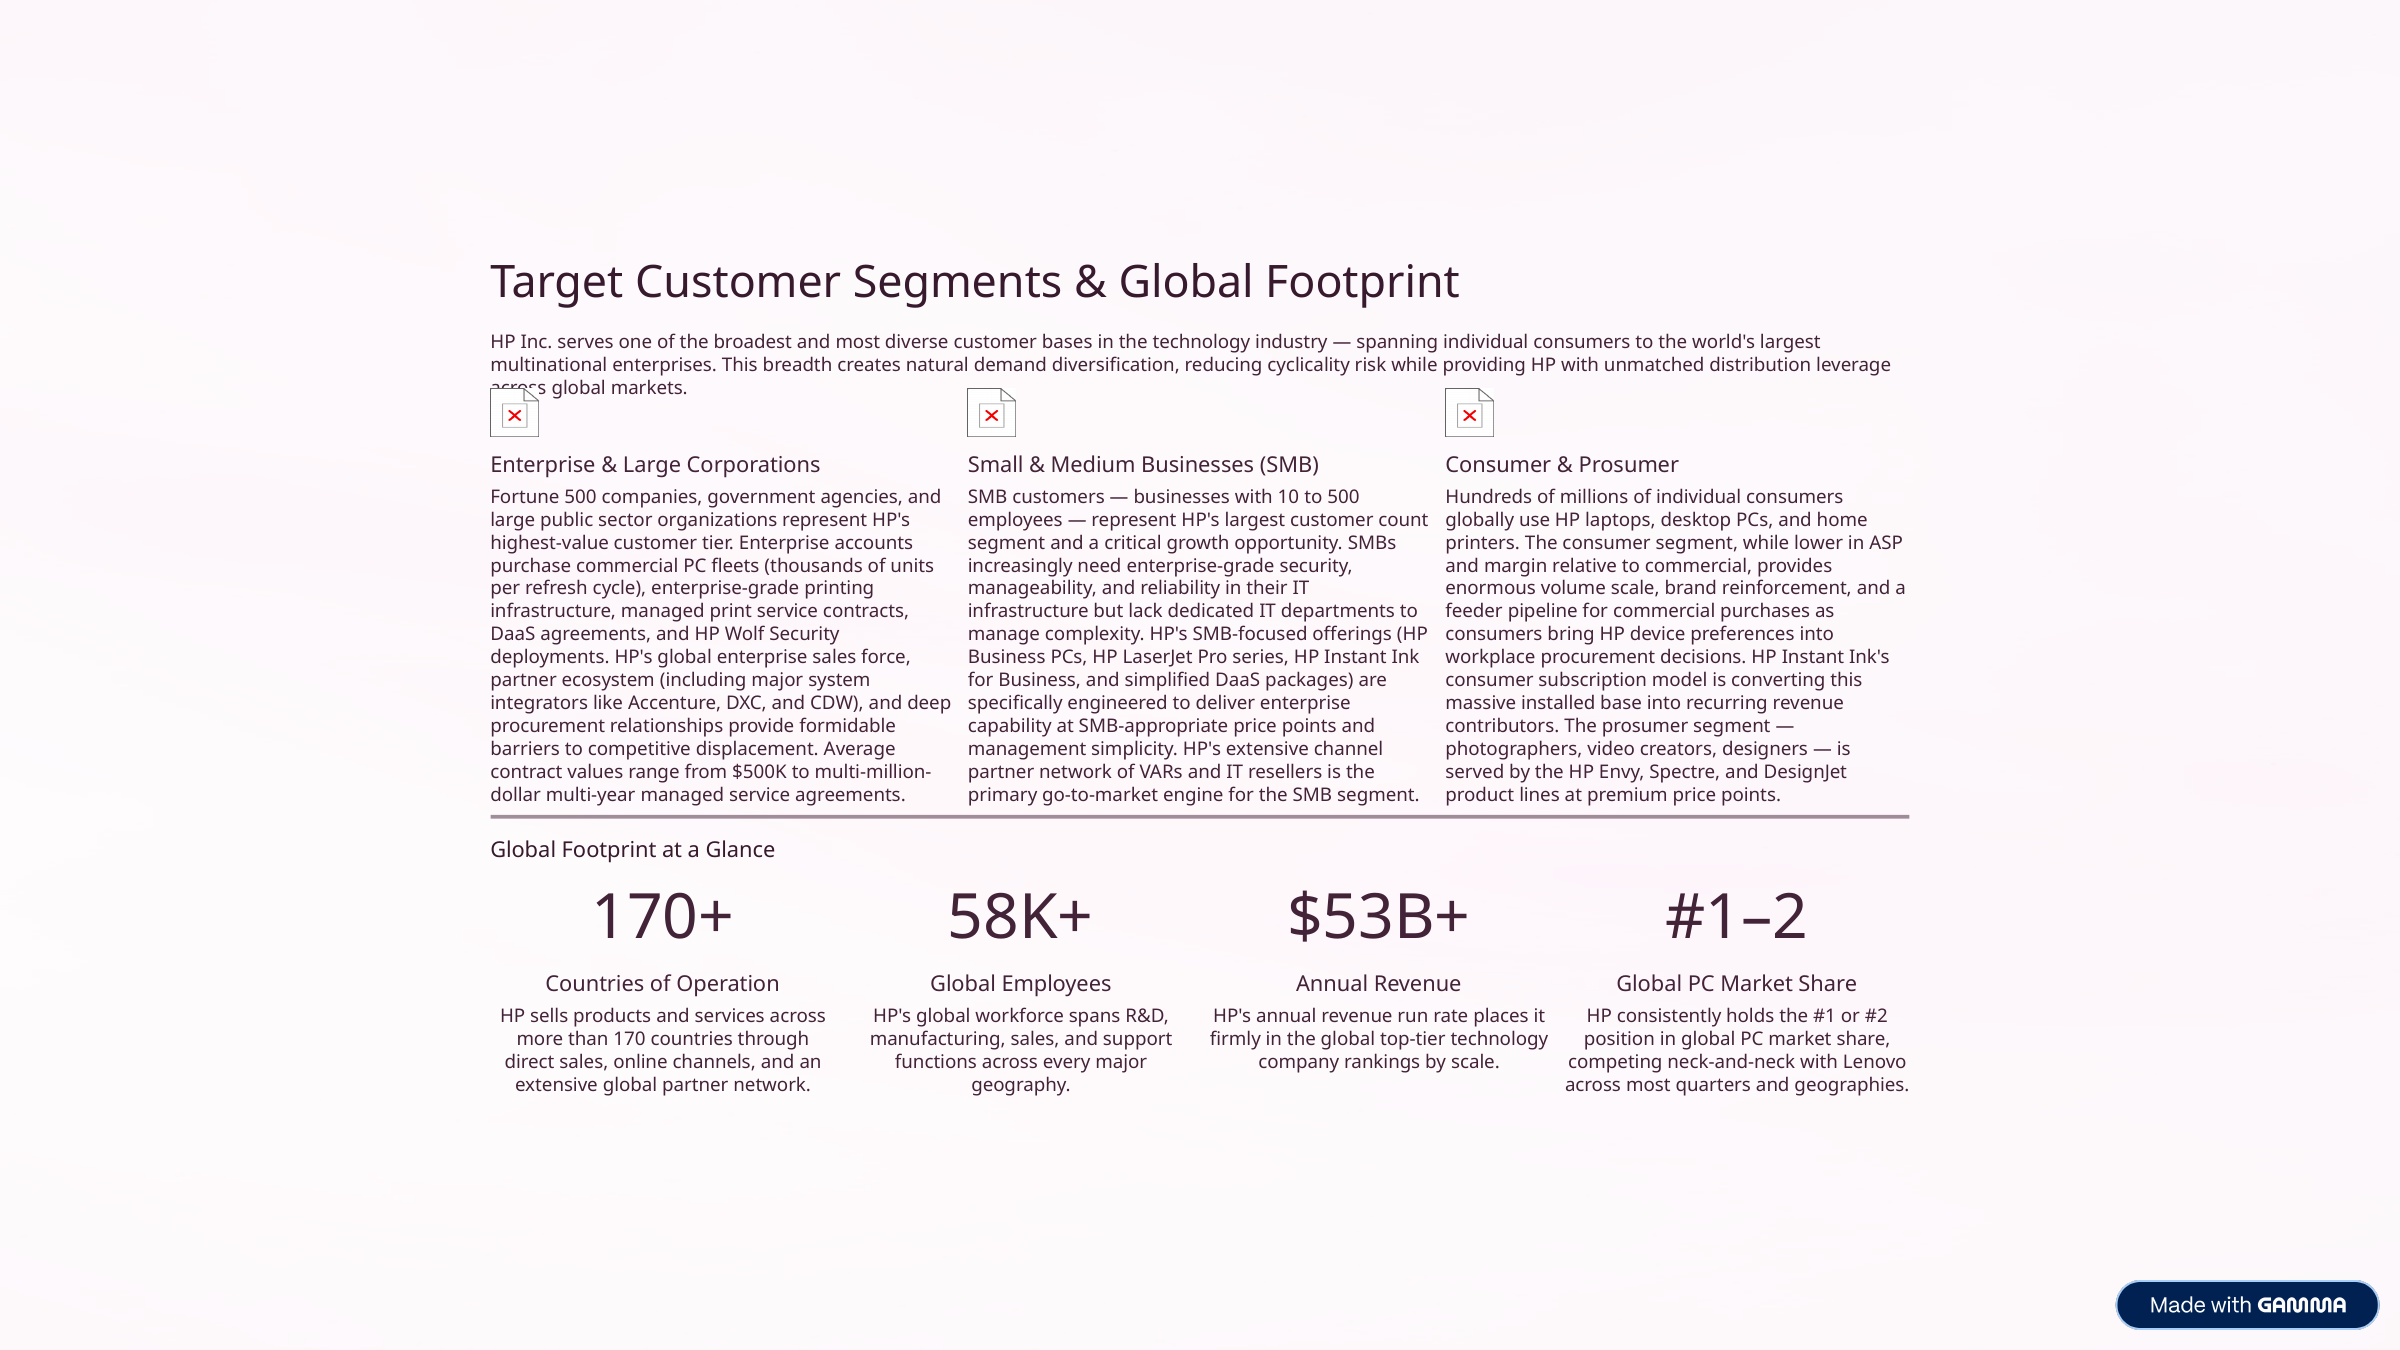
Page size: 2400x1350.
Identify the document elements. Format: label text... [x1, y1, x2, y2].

text_box #1–2 [1564, 888, 1910, 952]
text_box SMB customers — businesses with 10 to 500 employees — represent HP's largest customer count segment and a critical growth opportunity. SMBs increasingly need enterprise-grade security, manageability, and reliability in their IT infrastructure but lack dedicated IT departments to manage complexity. HP's SMB-focused offerings (HP Business PCs, HP LaserJet Pro series, HP Instant Ink for Business, and simplified DaaS packages) are specifically engineered to deliver enterprise capability at SMB-appropriate price points and management simplicity. HP's extensive channel partner network of VARs and IT resellers is the primary go-to-market engine for the SMB segment. [967, 484, 1432, 770]
picture [967, 388, 1016, 437]
text_box $53B+ [1206, 888, 1552, 952]
text_box HP sells products and services across more than 170 countries through direct sales, online channels, and an extensive global partner network. [490, 1003, 836, 1099]
text_box 170+ [490, 888, 836, 952]
text_box Global PC Market Share [1604, 968, 1870, 997]
text_box Hundreds of millions of individual consumers globally use HP laptops, desktop PCs, and home printers. The consumer segment, while lower in ASP and margin relative to commercial, provides enormous volume scale, brand reinforcement, and a feeder pipeline for commercial purchases as consumers bring HP device preferences into workplace procurement decisions. HP Instant Ink's consumer subscription model is converting this massive installed base into recurring revenue contributors. The prosumer segment — photographers, video creators, designers — is served by the HP Envy, Spectre, and DesignJet product lines at premium price points. [1445, 484, 1910, 794]
text_box HP's annual revenue run rate places it firmly in the global top-tier technology company rankings by scale. [1206, 1003, 1552, 1075]
text_box 58K+ [848, 888, 1194, 952]
text_box Global Employees [908, 968, 1134, 997]
text_box HP Inc. serves one of the broadest and most diverse customer bases in the technology industry — spanning individual consumers to the world's largest multinational enterprises. This breadth creates natural demand diversification, reducing cyclicality risk while providing HP with unmatched distribution leverage across global markets. [490, 329, 1910, 377]
text_box Annual Revenue [1266, 968, 1492, 997]
text_box HP consistently holds the #1 or #2 position in global PC market share, competing neck-and-neck with Lenovo across most quarters and geographies. [1564, 1003, 1910, 1099]
text_box [490, 814, 1910, 819]
text_box Countries of Operation [533, 968, 792, 997]
picture [490, 388, 539, 437]
text_box Enterprise & Large Corporations [490, 449, 856, 478]
text_box HP's global workforce spans R&D, manufacturing, sales, and support functions across every major geography. [848, 1003, 1194, 1075]
picture [2106, 1271, 2389, 1339]
text_box Global Footprint at a Glance [490, 834, 805, 863]
picture [1445, 388, 1494, 437]
text_box Small & Medium Businesses (SMB) [967, 449, 1356, 478]
text_box Consumer & Prosumer [1445, 449, 1702, 478]
text_box Target Customer Segments & Global Footprint [490, 251, 1522, 308]
text_box Fortune 500 companies, government agencies, and large public sector organizations represent HP's highest-value customer tier. Enterprise accounts purchase commercial PC fleets (thousands of units per refresh cycle), enterprise-grade printing infrastructure, managed print service contracts, DaaS agreements, and HP Wolf Security deployments. HP's global enterprise sales force, partner ecosystem (including major system integrators like Accenture, DXC, and CDW), and deep procurement relationships provide formidable barriers to competitive displacement. Average contract values range from $500K to multi-million-dollar multi-year managed service agreements. [490, 484, 955, 794]
